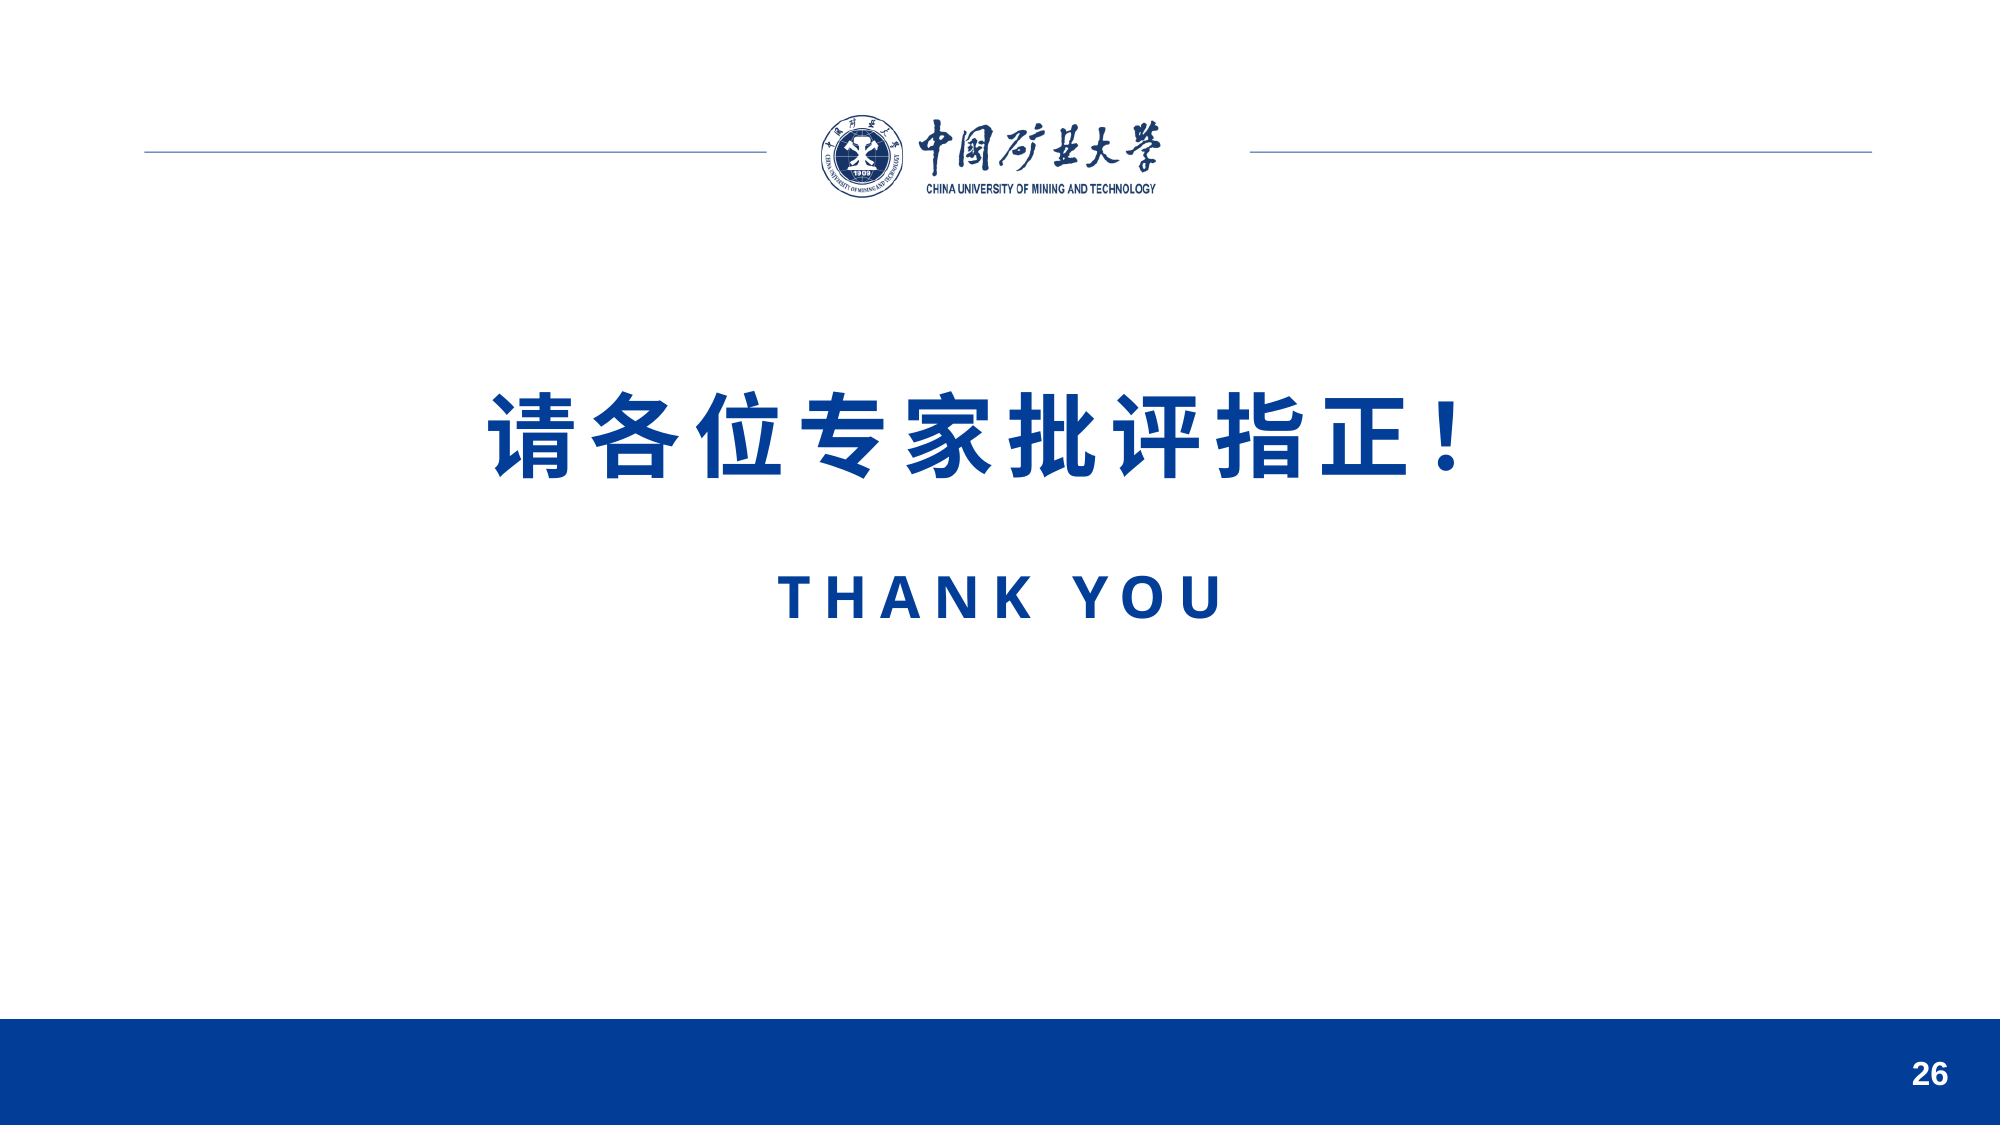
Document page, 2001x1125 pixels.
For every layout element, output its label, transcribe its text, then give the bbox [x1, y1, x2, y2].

text_box 请各位专家批评指正！ [185, 348, 1815, 496]
picture [813, 110, 1187, 201]
text_box [0, 1018, 2000, 1125]
text_box THANK YOU [185, 539, 1815, 638]
slide_number 26 [1872, 1042, 1989, 1103]
